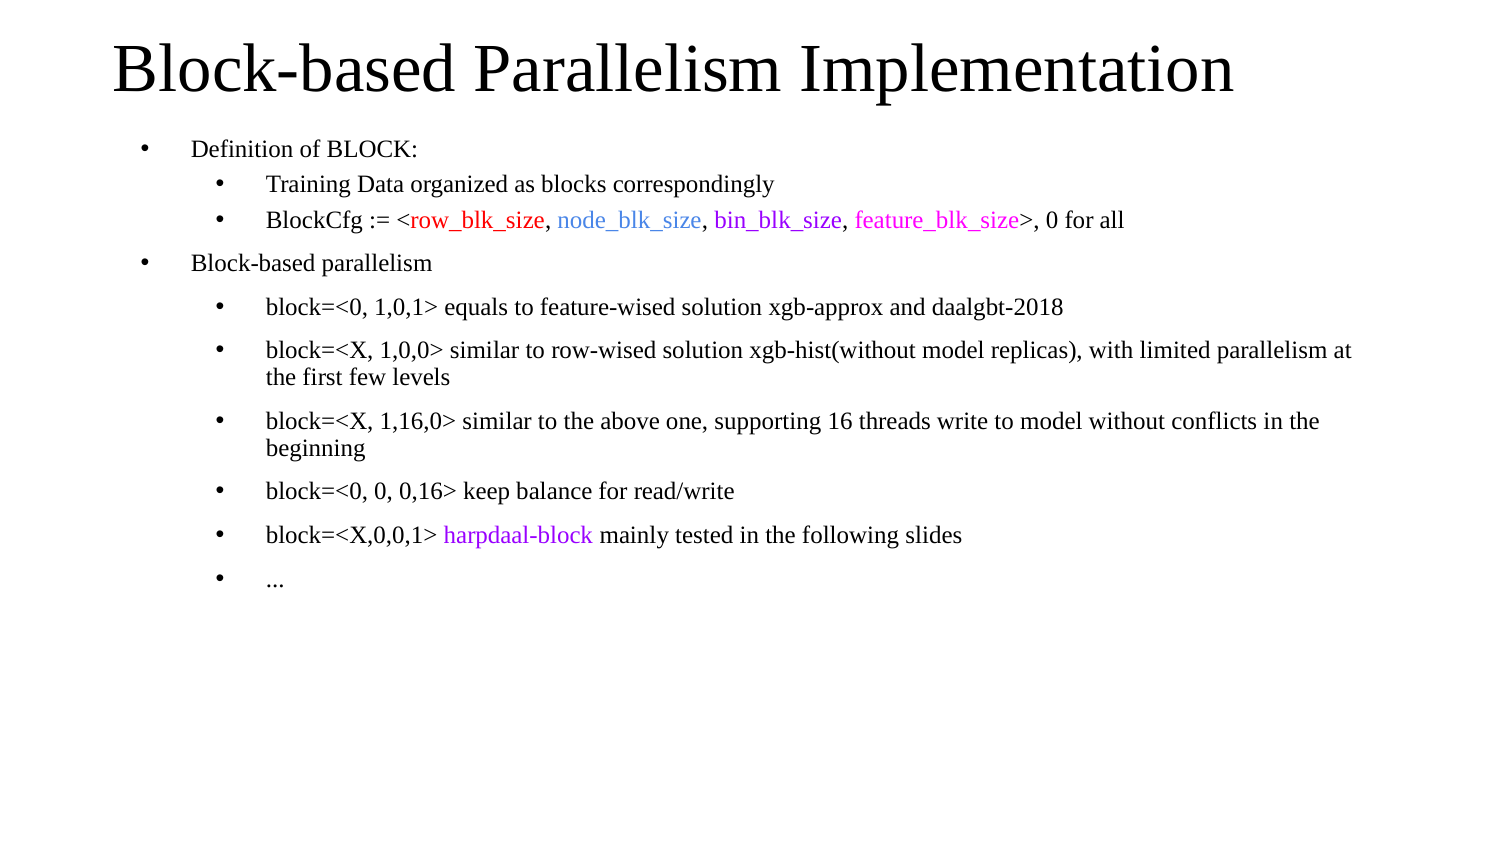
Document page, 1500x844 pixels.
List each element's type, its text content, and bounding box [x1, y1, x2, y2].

title Block-based Parallelism Implementation [101, 19, 1396, 120]
list Definition of BLOCK: Training Data organized as blocks correspondingly BlockCfg := <row_blk_size, node_blk_size, bin_blk_size, feature_blk_size>, 0 for all Block-based parallelism block=<0, 1,0,1> equals to feature-wised solution xgb-approx and daalgbt-2018 block=<X, 1,0,0> similar to row-wised solution xgb-hist(without model replicas), with limited parallelism at the first few levels block=<X, 1,16,0> similar to the above one, supporting 16 threads write to model without conflicts in the beginning block=<0, 0, 0,16> keep balance for read/write block=<X,0,0,1> harpdaal-block mainly tested in the following slides ... [104, 130, 1399, 760]
